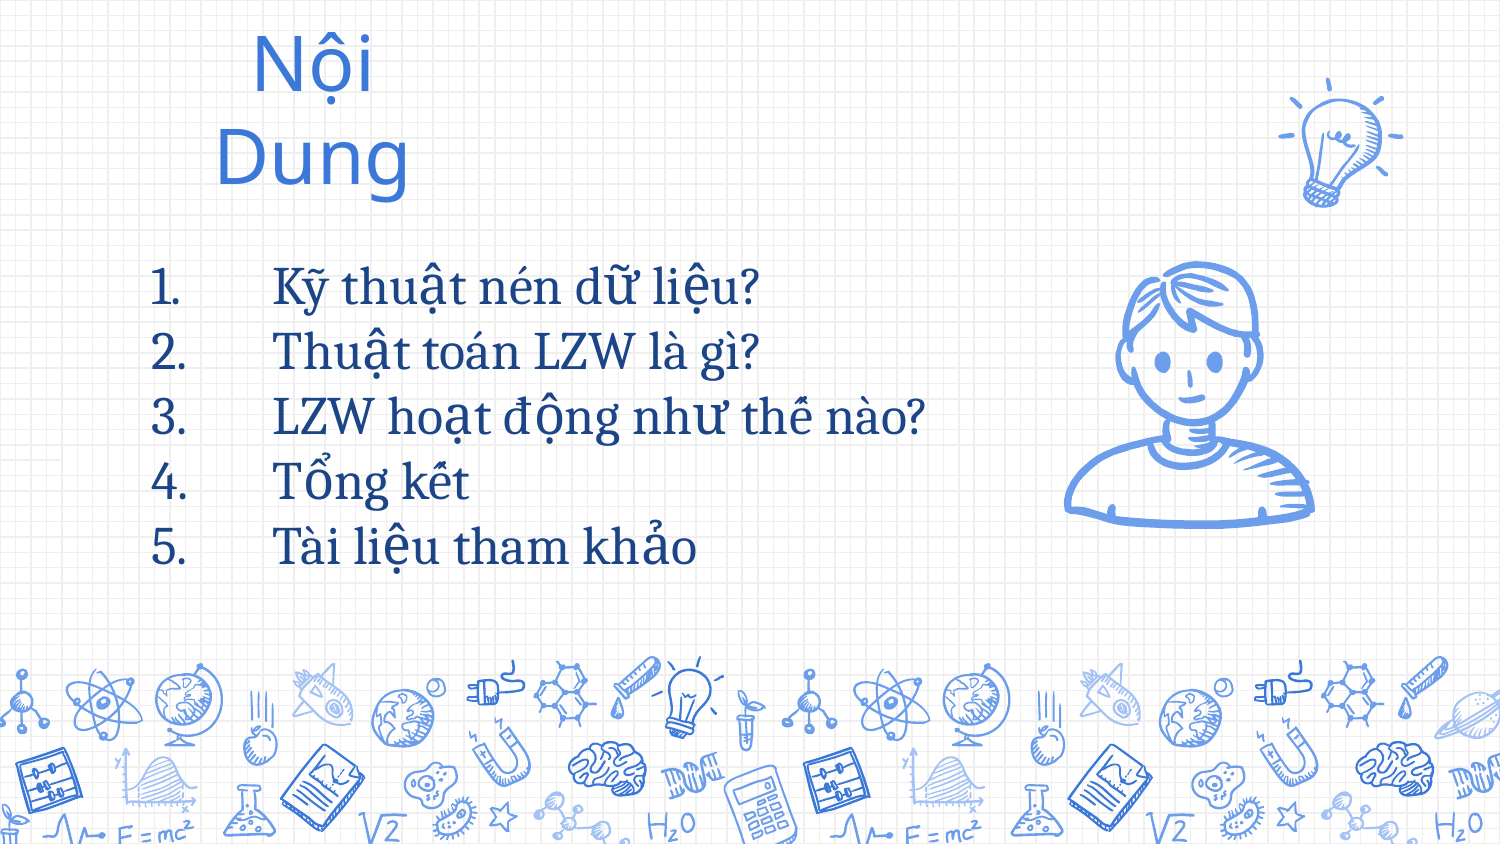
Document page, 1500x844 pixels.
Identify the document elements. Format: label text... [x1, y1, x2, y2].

text_box [1278, 132, 1295, 139]
subtitle Kỹ thuật nén dữ liệu? Thuật toán LZW là gì? LZW hoạt động như thế nào? Tổng kết Tài liệu tham khảo [136, 235, 1006, 677]
text_box [1387, 133, 1404, 139]
text_box [1325, 77, 1332, 92]
title Nội Dung [136, 24, 490, 215]
text_box [1289, 96, 1303, 109]
text_box [1301, 98, 1382, 208]
text_box [1376, 165, 1389, 177]
text_box [1063, 261, 1315, 529]
text_box [1372, 95, 1385, 106]
